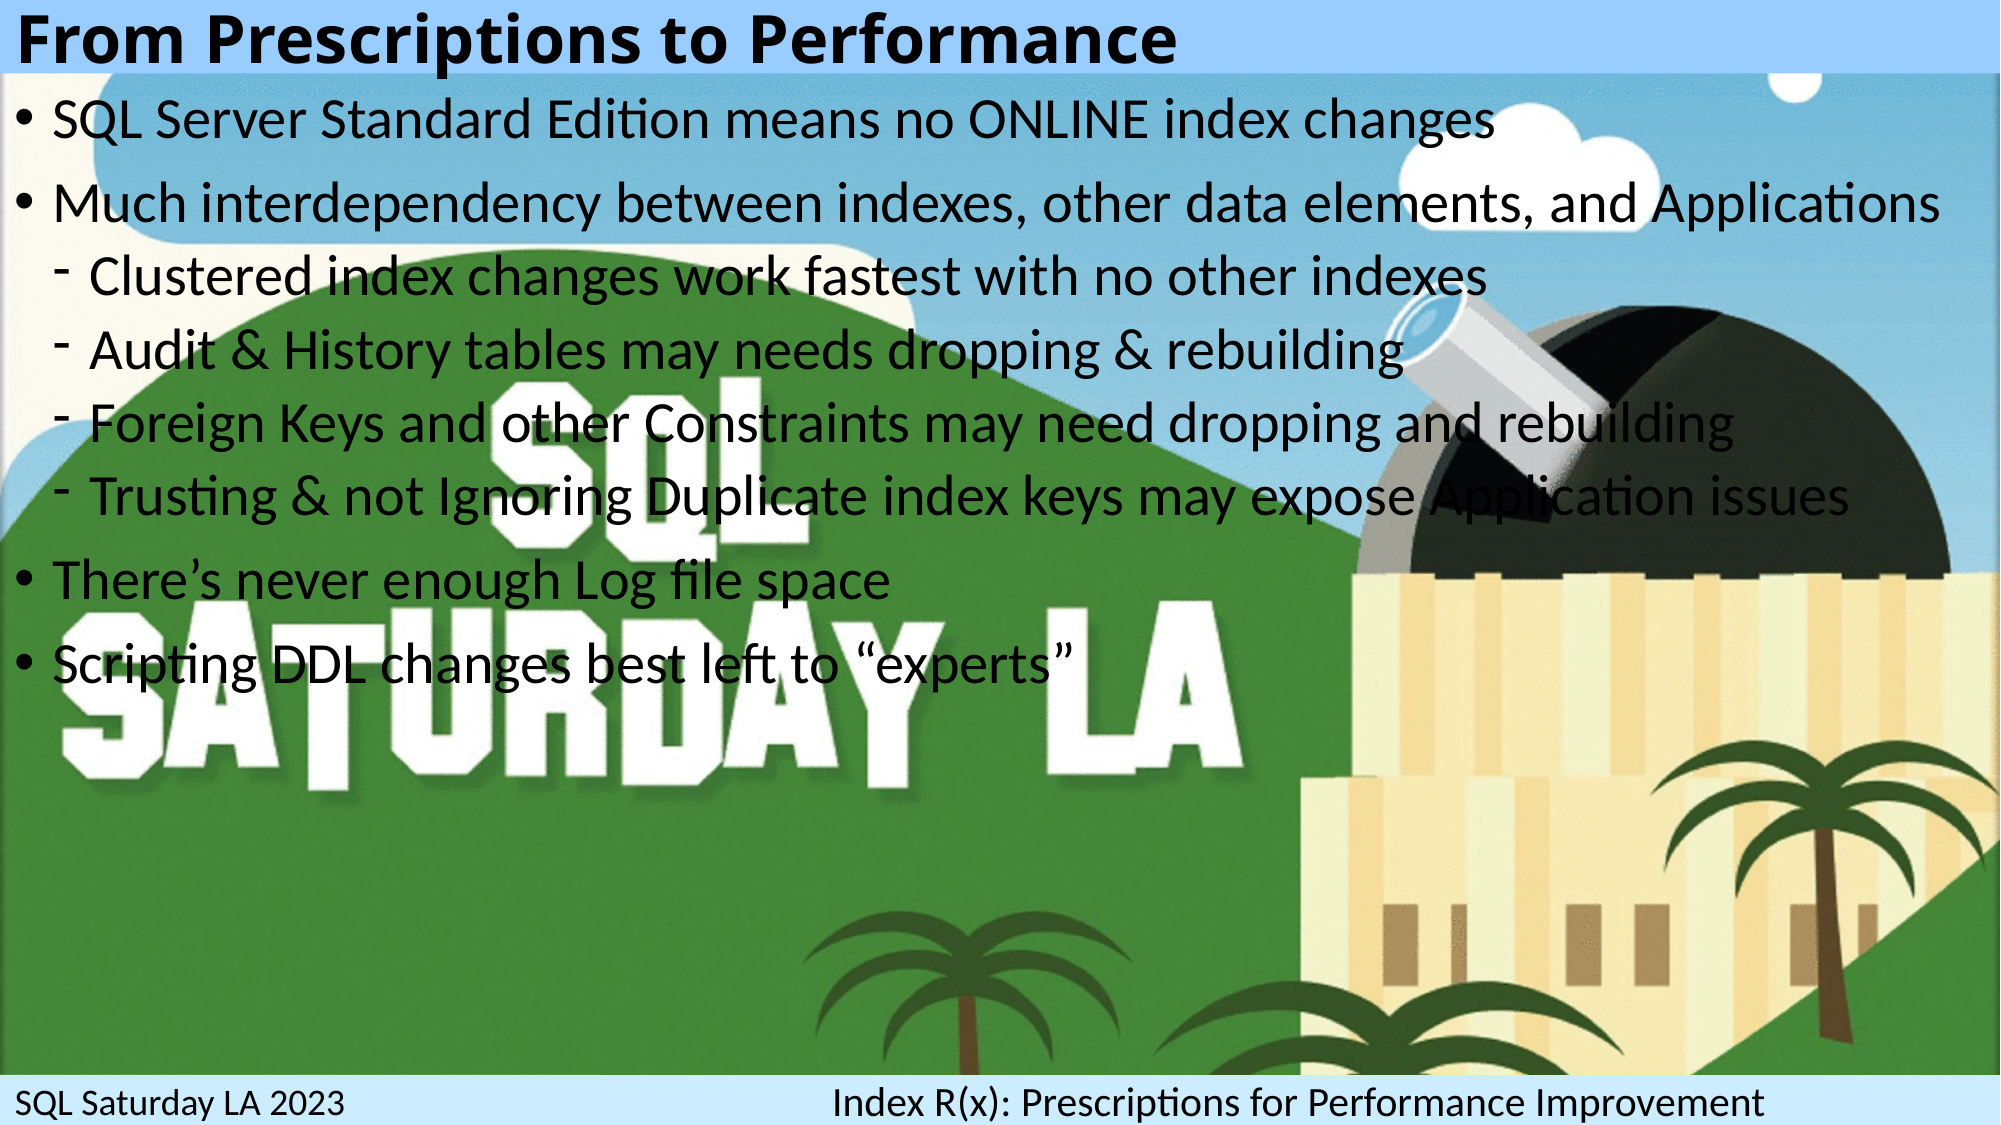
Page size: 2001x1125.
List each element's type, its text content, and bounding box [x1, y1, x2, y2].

list SQL Server Standard Edition means no ONLINE index changes Much interdependency between indexes, other data elements, and Applications Clustered index changes work fastest with no other indexes Audit & History tables may needs dropping & rebuilding Foreign Keys and other Constraints may need dropping and rebuilding Trusting & not Ignoring Duplicate index keys may expose Application issues There’s never enough Log file space Scripting DDL changes best left to “experts” [0, 74, 2000, 1075]
title From Prescriptions to Performance [0, 0, 2000, 74]
